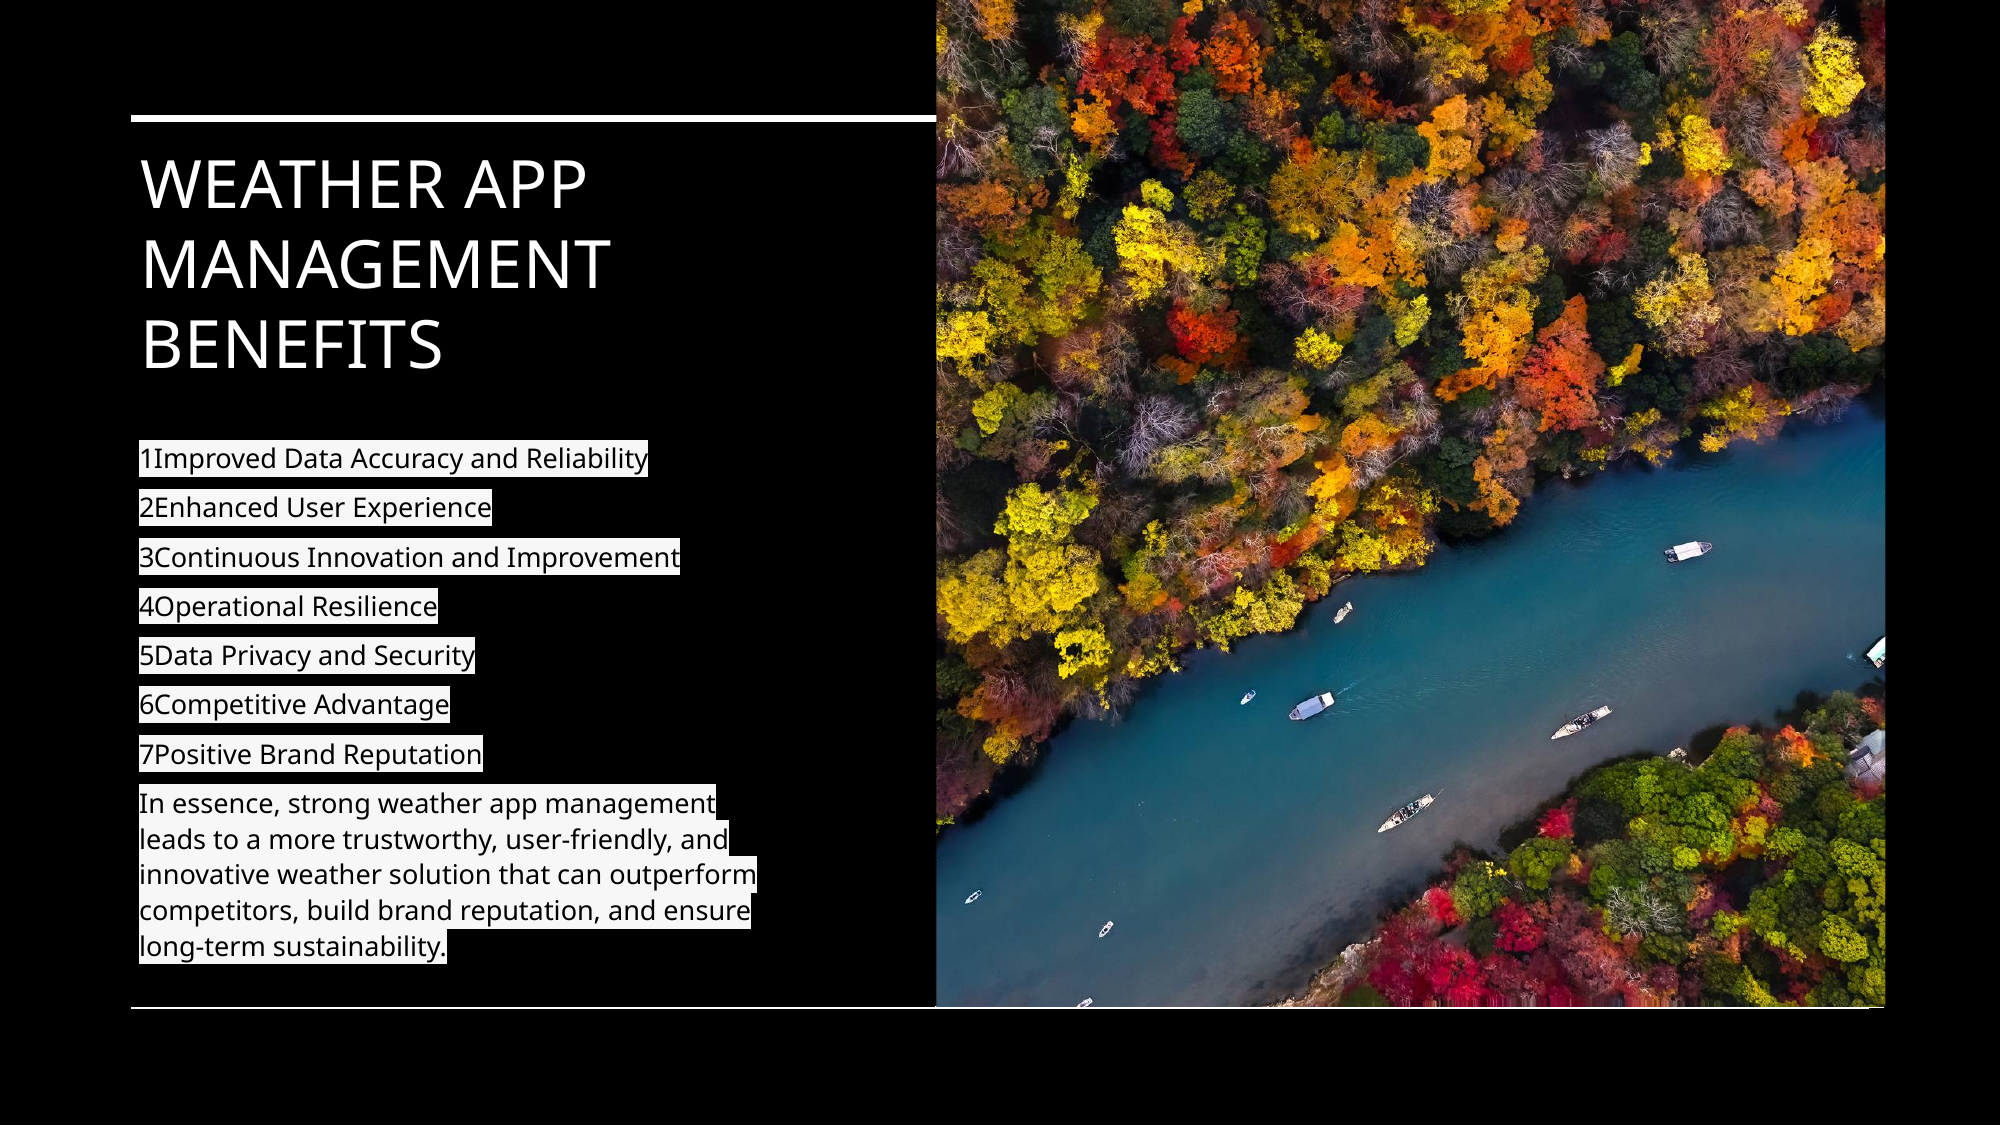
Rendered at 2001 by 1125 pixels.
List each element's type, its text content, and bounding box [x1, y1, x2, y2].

list Improved Data Accuracy and Reliability Enhanced User Experience Continuous Innovation and Improvement Operational Resilience Data Privacy and Security Competitive Advantage Positive Brand Reputation In essence, strong weather app management leads to a more trustworthy, user-friendly, and innovative weather solution that can outperform competitors, build brand reputation, and ensure long-term sustainability. [124, 430, 791, 975]
picture [936, 0, 1886, 1007]
title Weather app management benefits [125, 112, 791, 390]
